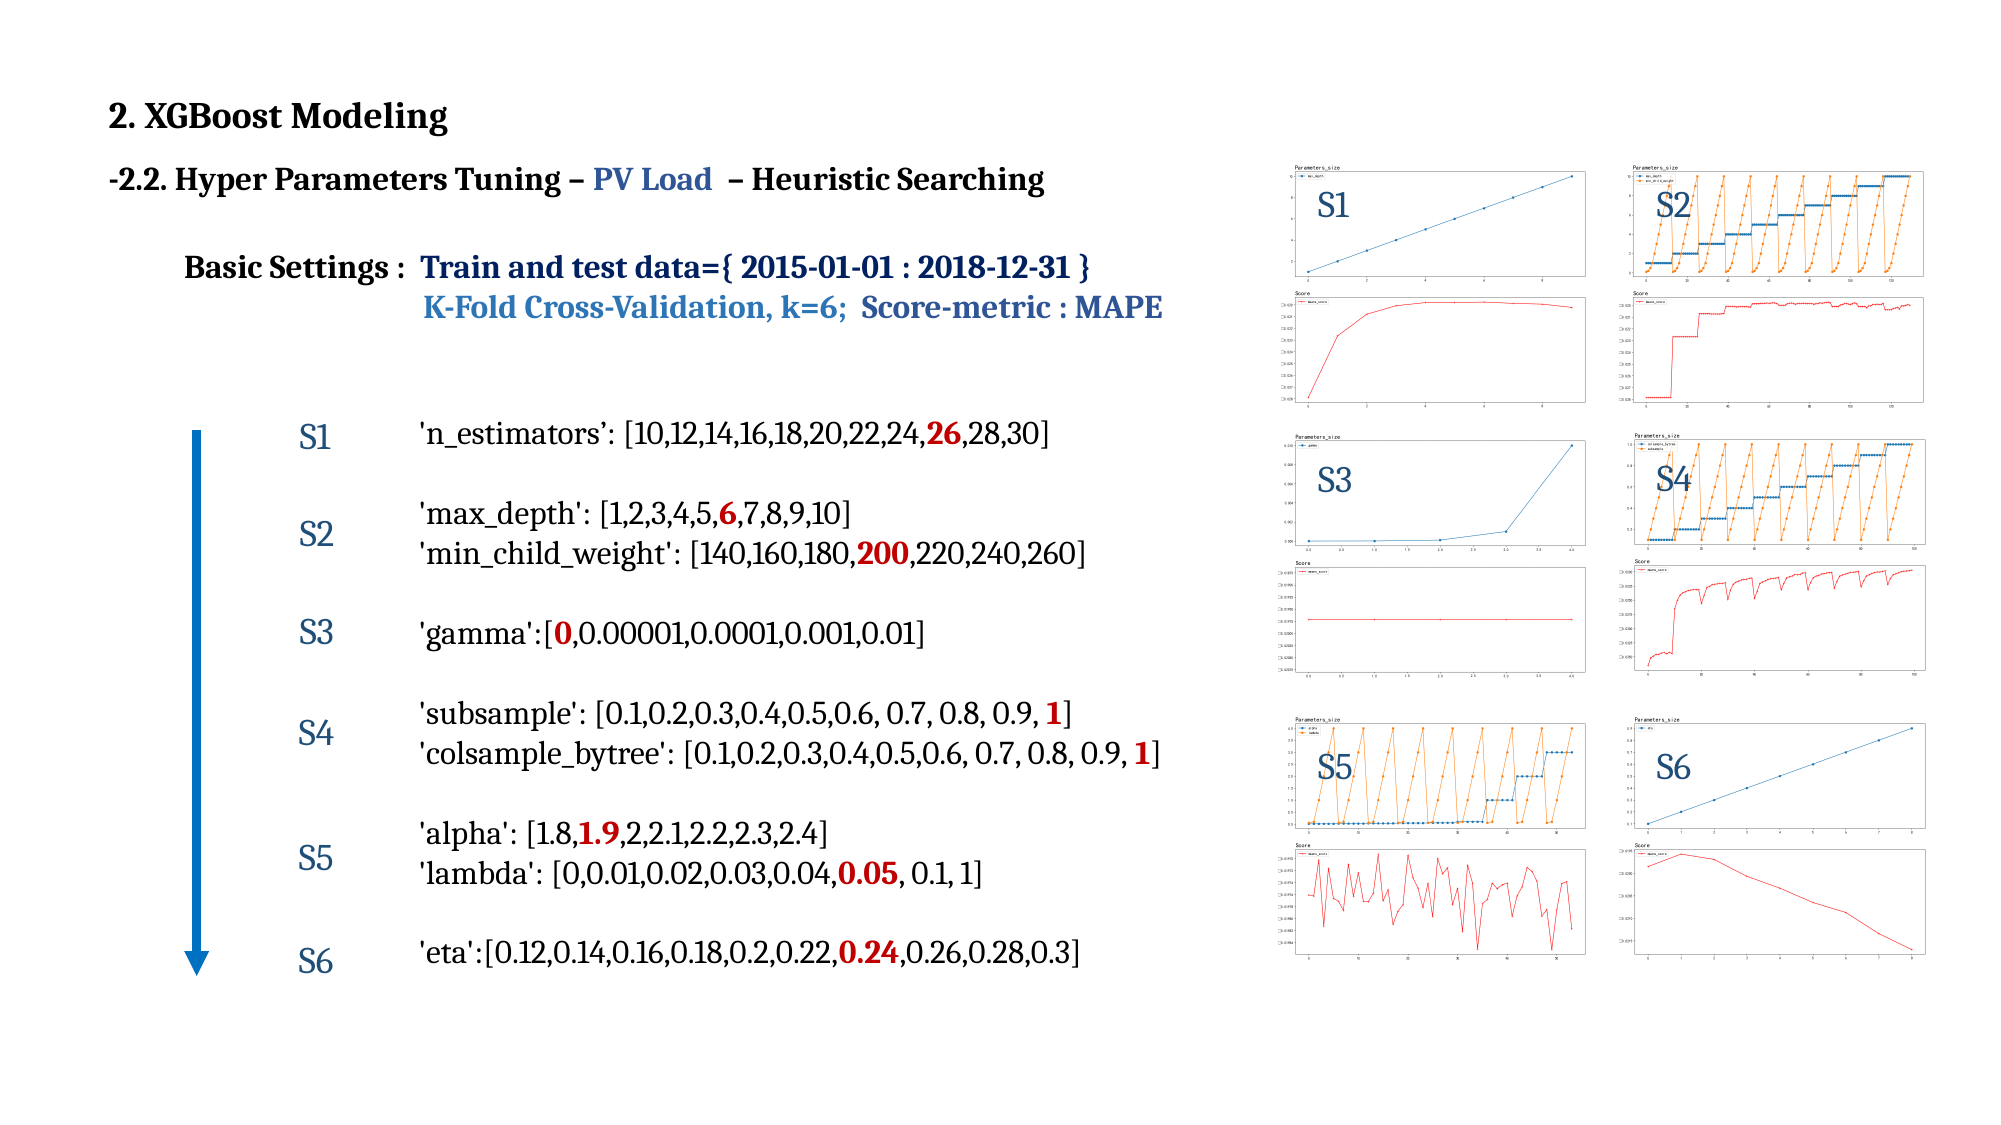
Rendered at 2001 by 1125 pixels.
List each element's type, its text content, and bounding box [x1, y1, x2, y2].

text_box S4 [284, 700, 371, 761]
text_box S6 [284, 928, 371, 988]
text_box 'n_estimators’: [10,12,14,16,18,20,22,24,26,28,30] 'max_depth': [1,2,3,4,5,6,7,8,9,10] 'min_child_weight': [140,160,180,200,220,240,260] 'gamma':[0,0.00001,0.0001,0.001,0.01] 'subsample': [0.1,0.2,0.3,0.4,0.5,0.6, 0.7, 0.8, 0.9, 1] 'colsample_bytree': [0.1,0.2,0.3,0.4,0.5,0.6, 0.7, 0.8, 0.9, 1] 'alpha': [1.8,1.9,2,2.1,2.2,2.3,2.4] 'lambda': [0,0.01,0.02,0.03,0.04,0.05, 0.1, 1] 'eta':[0.12,0.14,0.16,0.18,0.2,0.22,0.24,0.26,0.28,0.3] [403, 404, 1304, 1018]
text_box Basic Settings : Train and test data={ 2015-01-01 : 2018-12-31 } K-Fold Cross-Validation, k=6; Score-metric : MAPE [169, 238, 1257, 333]
text_box 2. XGBoost Modeling [93, 83, 1657, 144]
text_box S1 [284, 404, 372, 464]
text_box -2.2. Hyper Parameters Tuning – PV Load – Heuristic Searching [93, 149, 1657, 205]
text_box S3 [284, 599, 372, 660]
text_box S5 [284, 825, 371, 886]
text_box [1274, 163, 1927, 962]
text_box S2 [284, 501, 372, 561]
